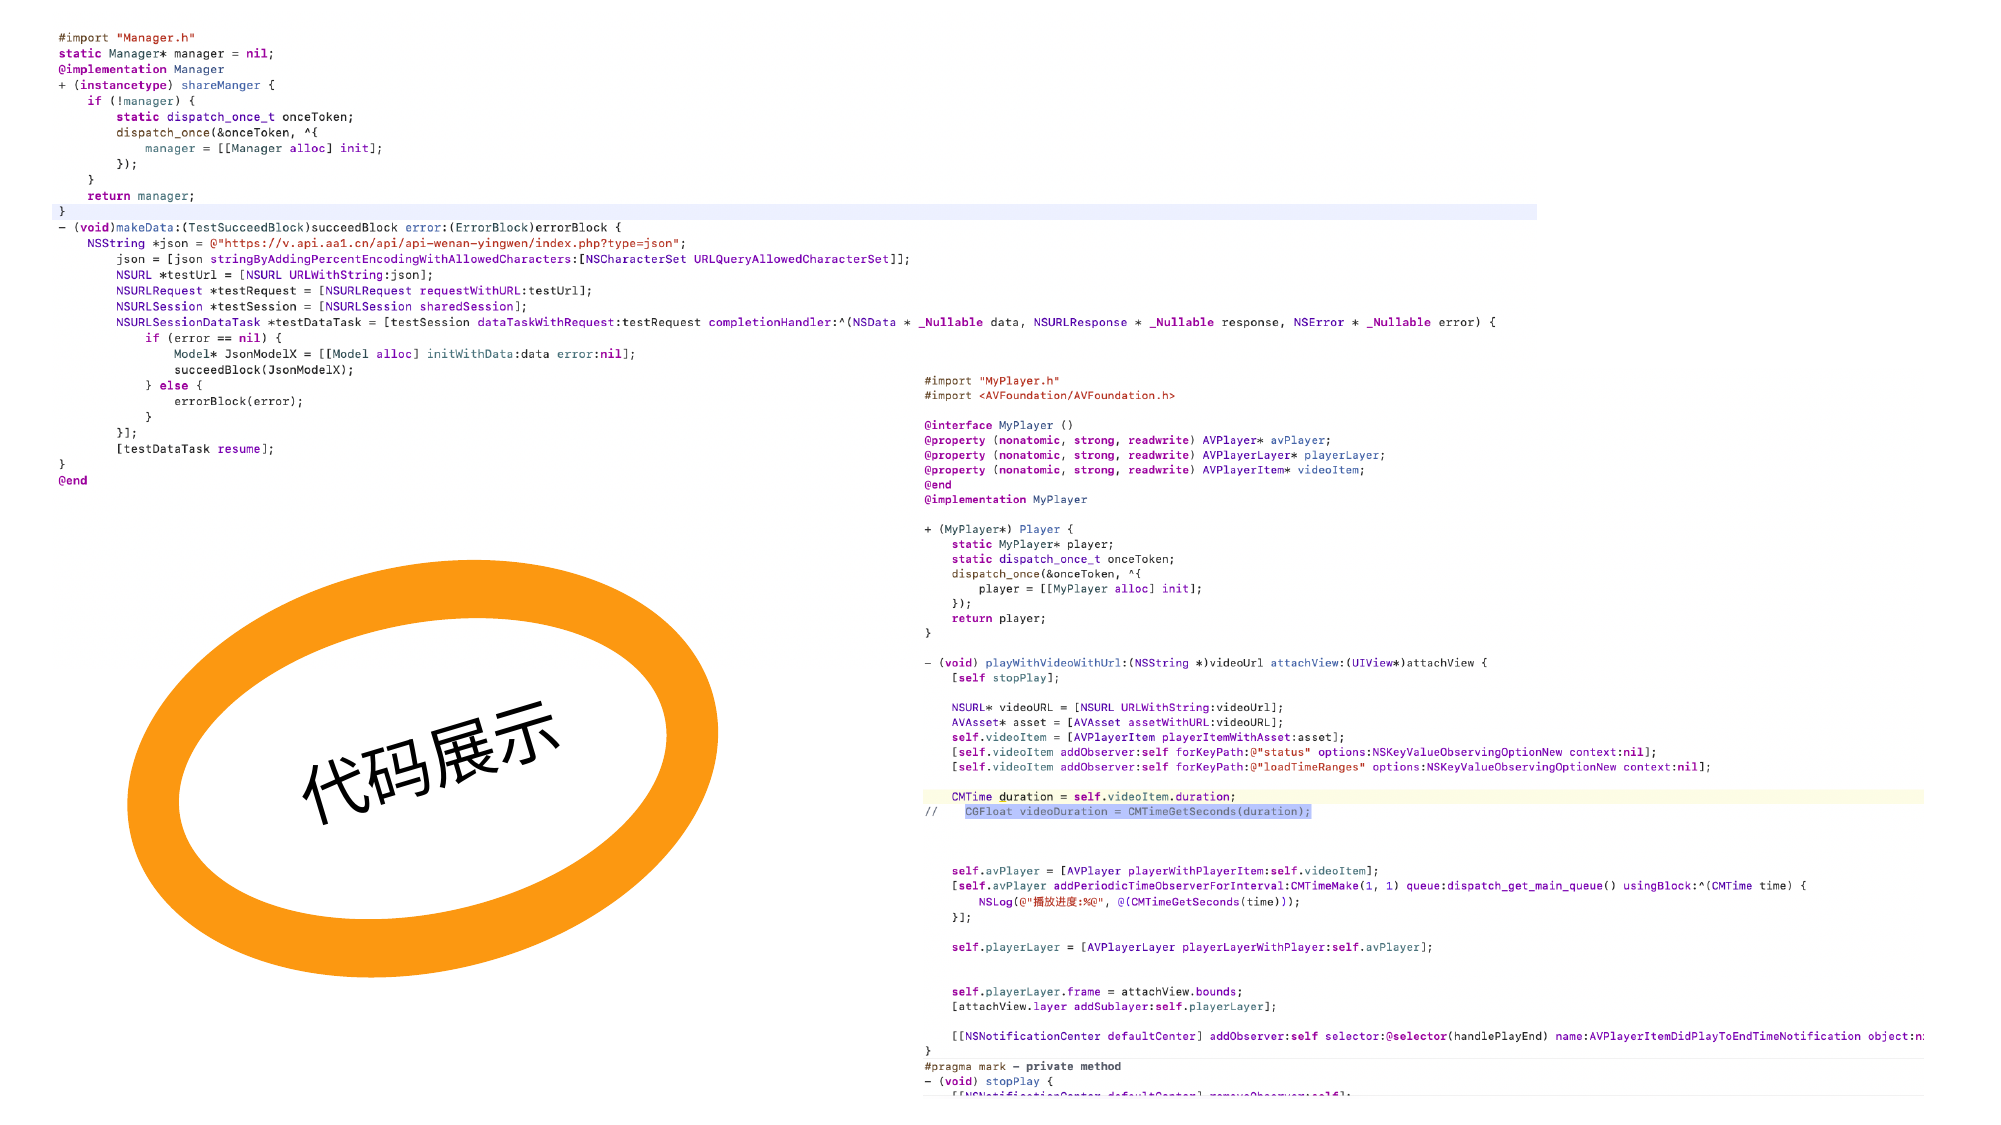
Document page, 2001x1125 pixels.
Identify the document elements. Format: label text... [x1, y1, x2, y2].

text_box [126, 669, 720, 979]
picture [52, 11, 1924, 1099]
text_box 代码展示 [199, 669, 660, 871]
